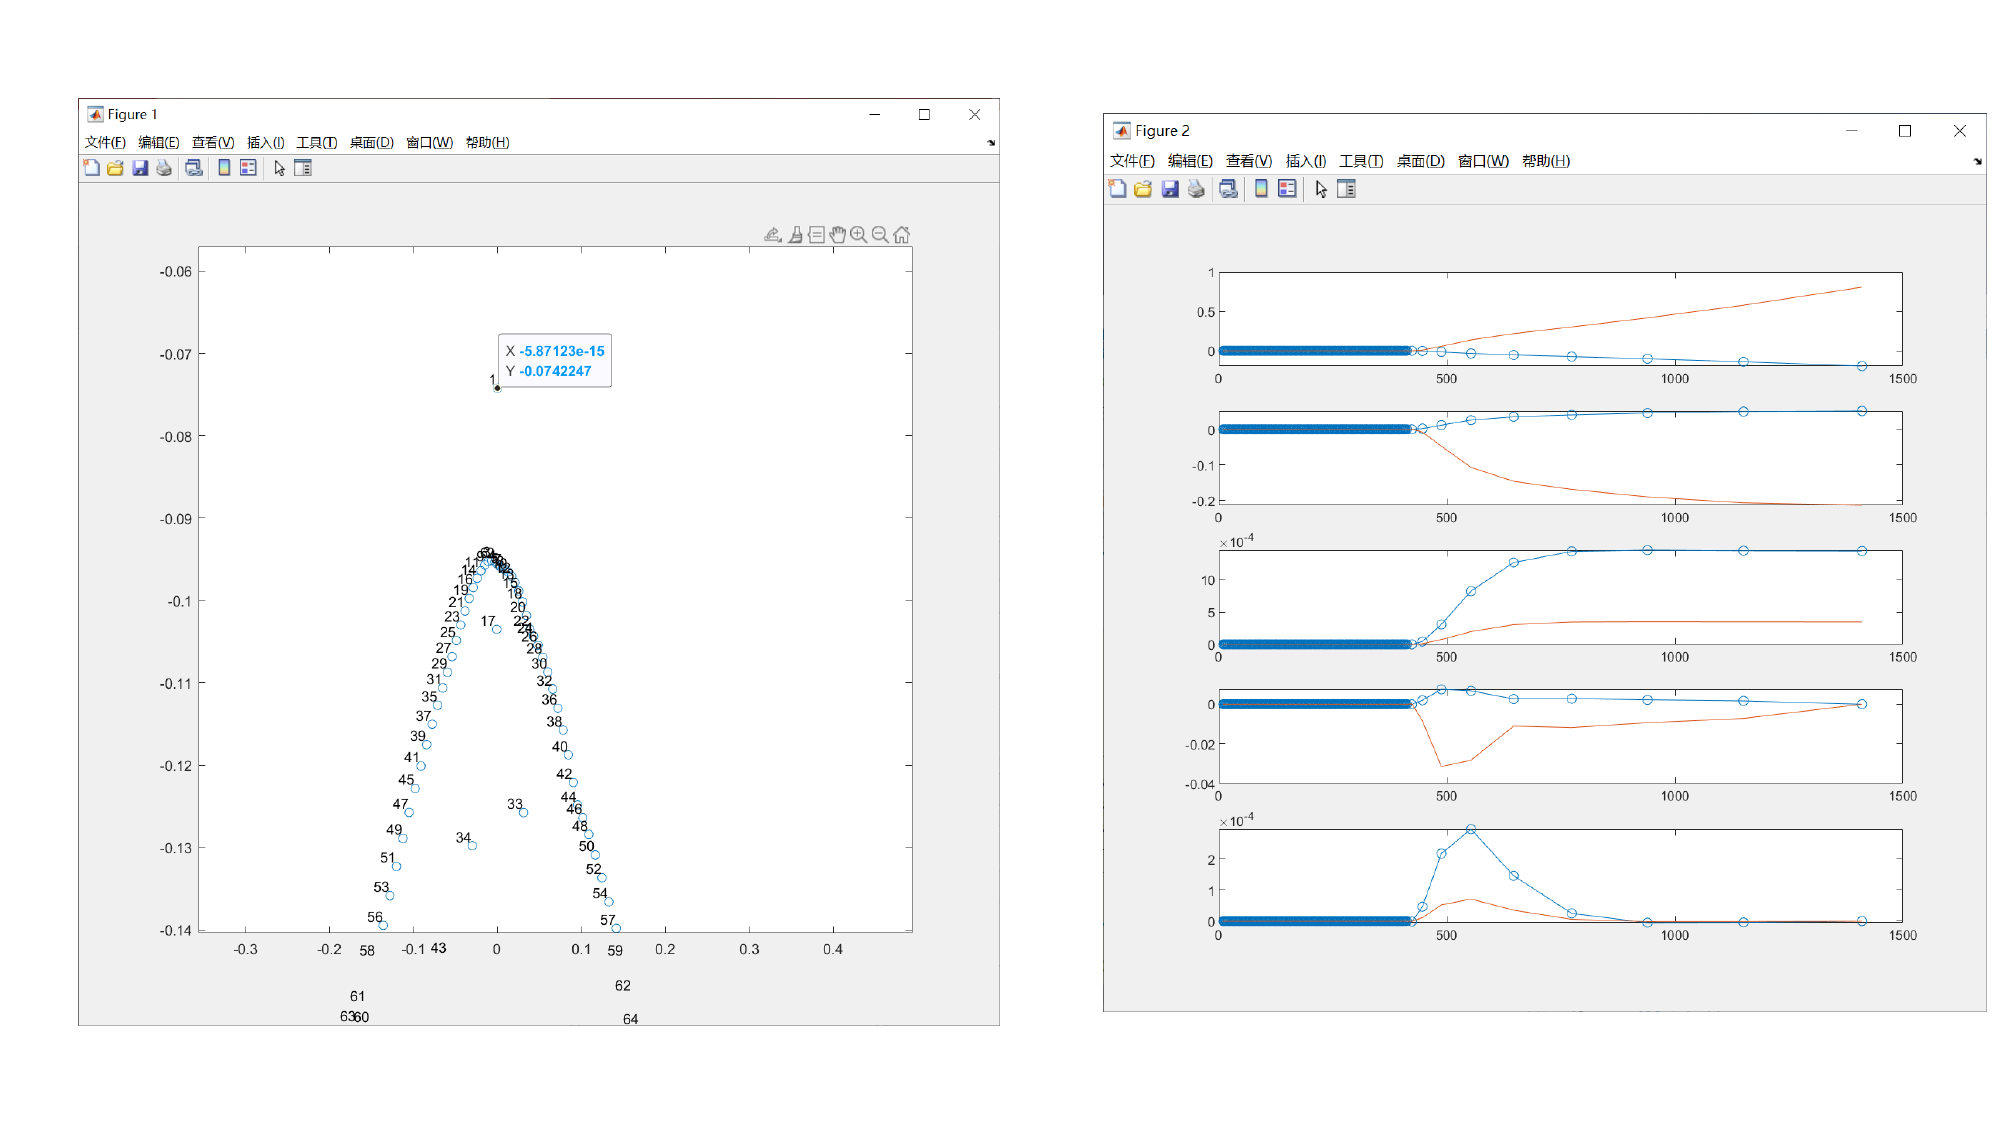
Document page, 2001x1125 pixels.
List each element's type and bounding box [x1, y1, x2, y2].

picture [78, 98, 1001, 1026]
picture [1102, 113, 1987, 1012]
